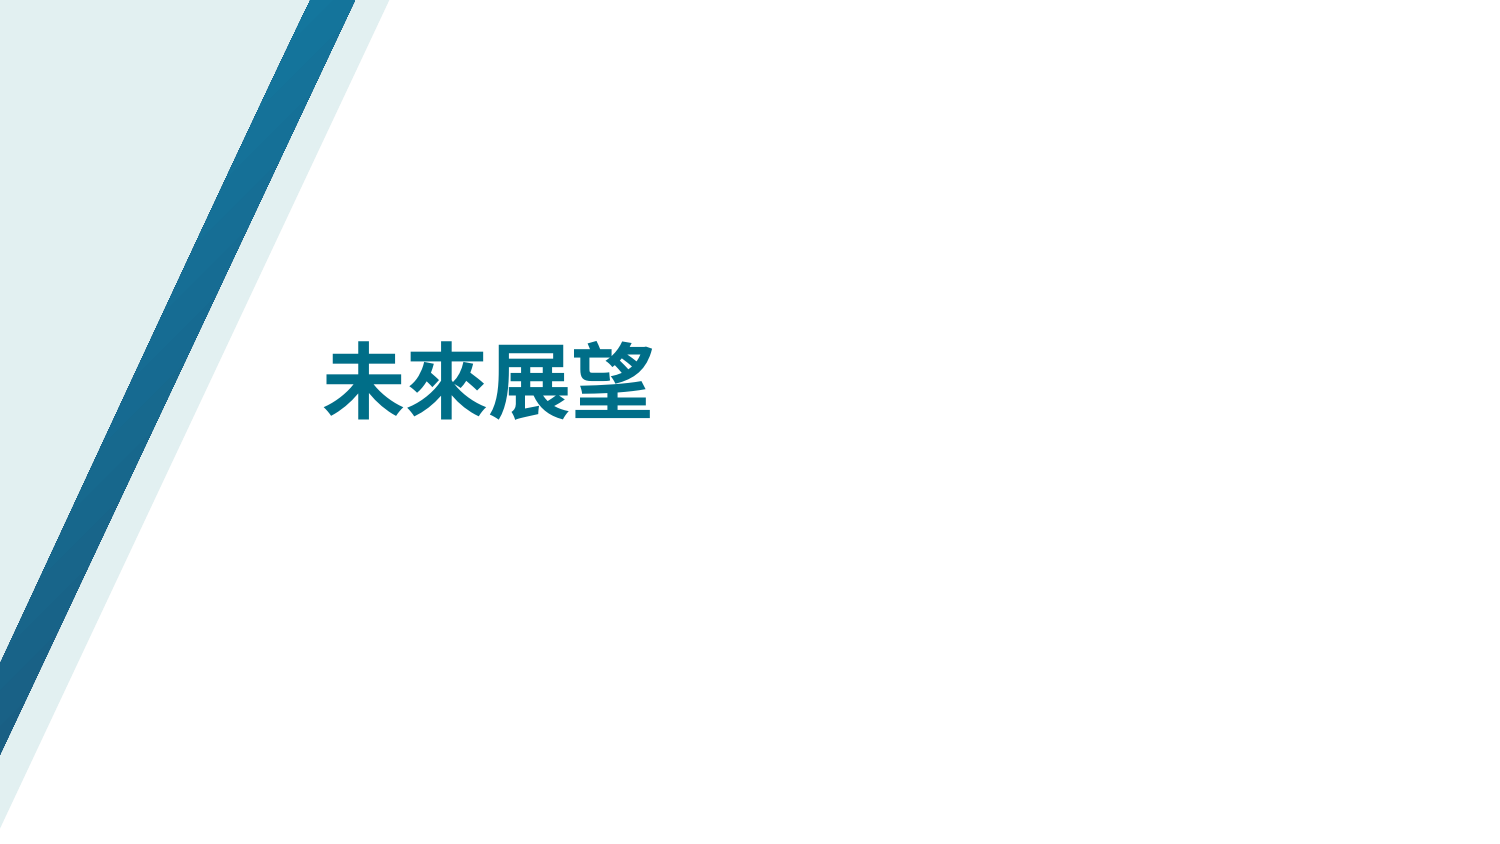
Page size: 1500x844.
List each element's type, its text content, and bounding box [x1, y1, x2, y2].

list 未來展望 [307, 321, 1452, 791]
